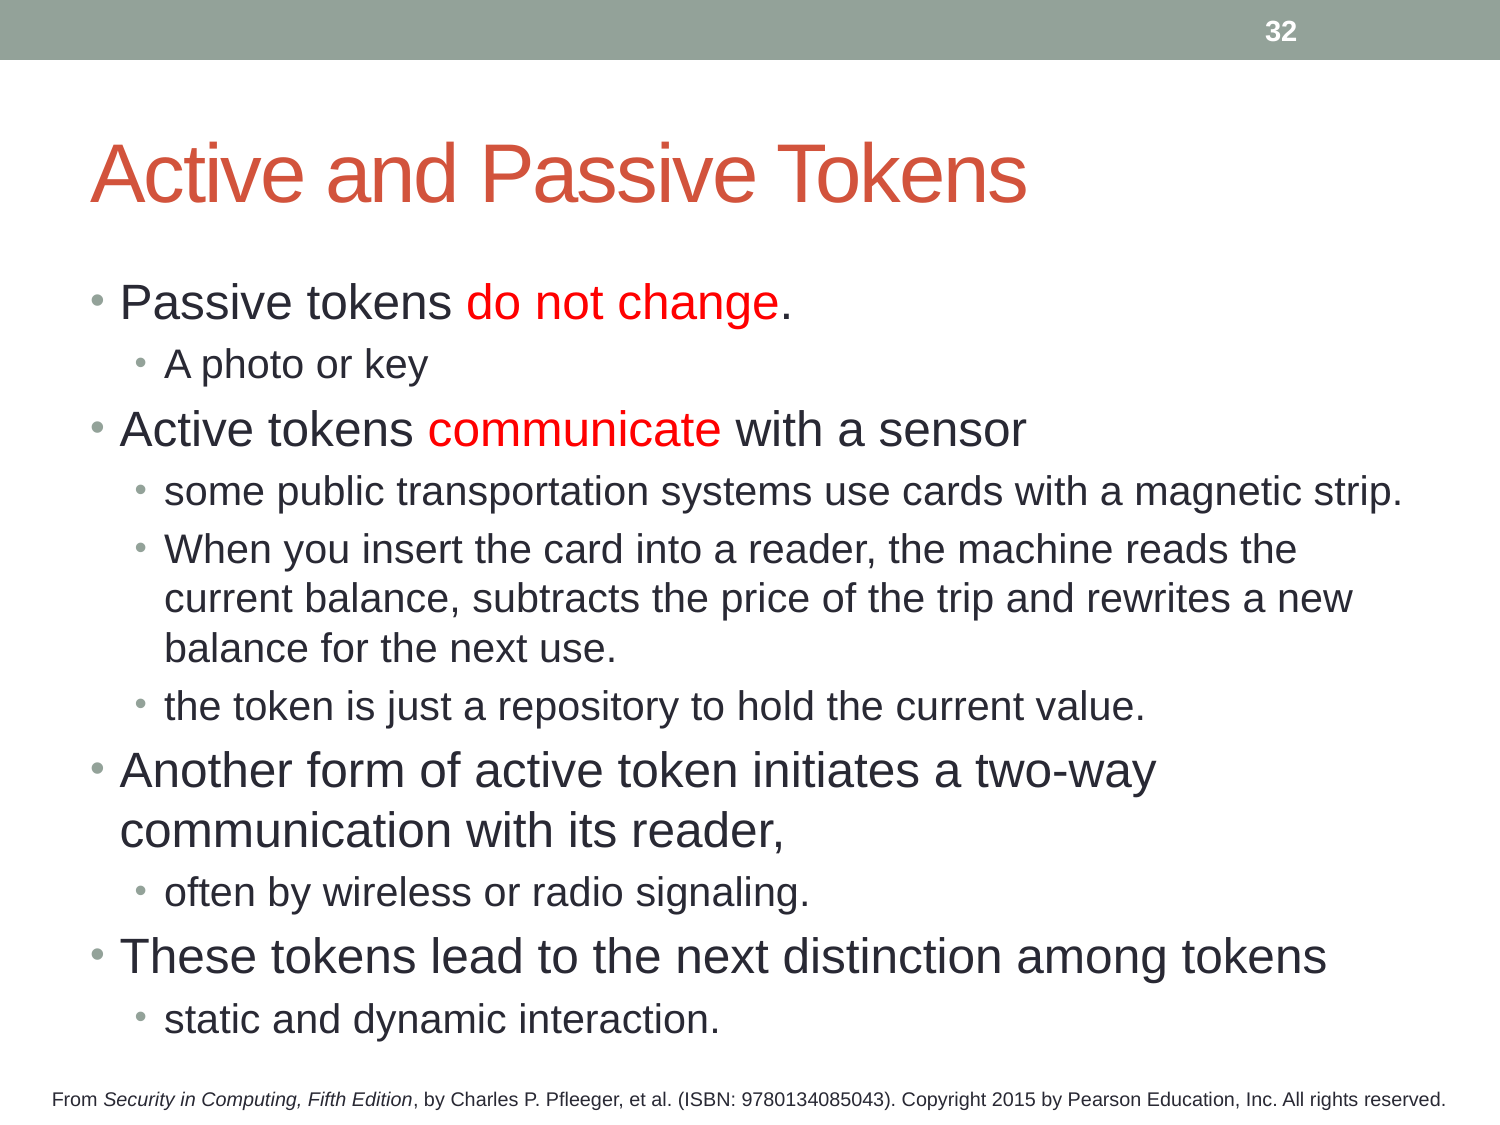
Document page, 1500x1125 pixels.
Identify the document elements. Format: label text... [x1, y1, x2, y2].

footer From Security in Computing, Fifth Edition, by Charles P. Pfleeger, et al. (ISBN: 9780134085043). Copyright 2015 by Pearson Education, Inc. All rights reserved. [0, 1071, 1500, 1125]
title Active and Passive Tokens [75, 87, 1425, 250]
slide_number 32 [1250, 3, 1425, 57]
list Passive tokens do not change. A photo or key Active tokens communicate with a sensor some public transportation systems use cards with a magnetic strip. When you insert the card into a reader, the machine reads the current balance, subtracts the price of the trip and rewrites a new balance for the next use. the token is just a repository to hold the current value. Another form of active token initiates a two-way communication with its reader, often by wireless or radio signaling. These tokens lead to the next distinction among tokens static and dynamic interaction. [75, 262, 1425, 1063]
